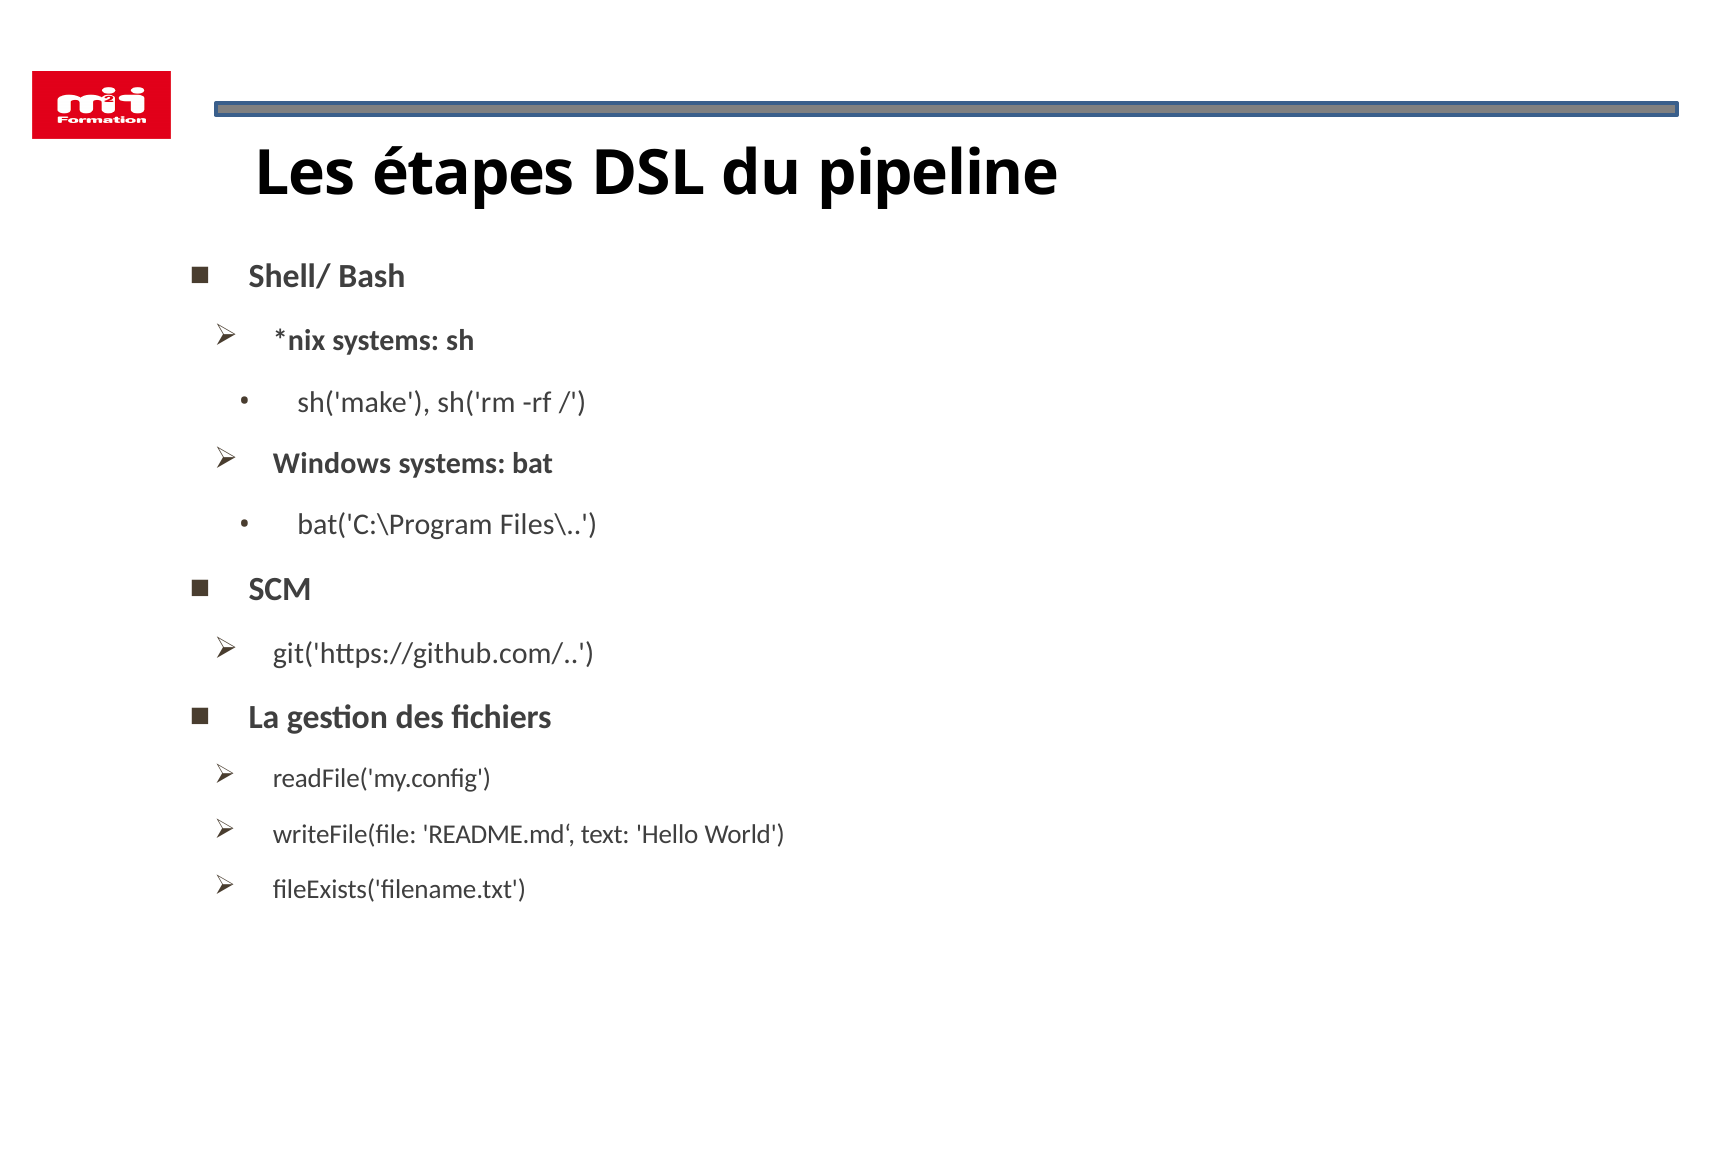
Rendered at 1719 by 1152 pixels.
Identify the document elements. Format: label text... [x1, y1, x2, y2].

text_box Shell/ Bash *nix systems: sh sh('make'), sh('rm -rf /') Windows systems: bat bat('C:\Program Files\..') SCM git('https://github.com/..') La gestion des fichiers readFile('my.config') writeFile(file: 'README.md‘, text: 'Hello World') fileExists('filename.txt') [188, 251, 797, 905]
title Les étapes DSL du pipeline [201, 130, 1060, 325]
picture [32, 71, 171, 139]
